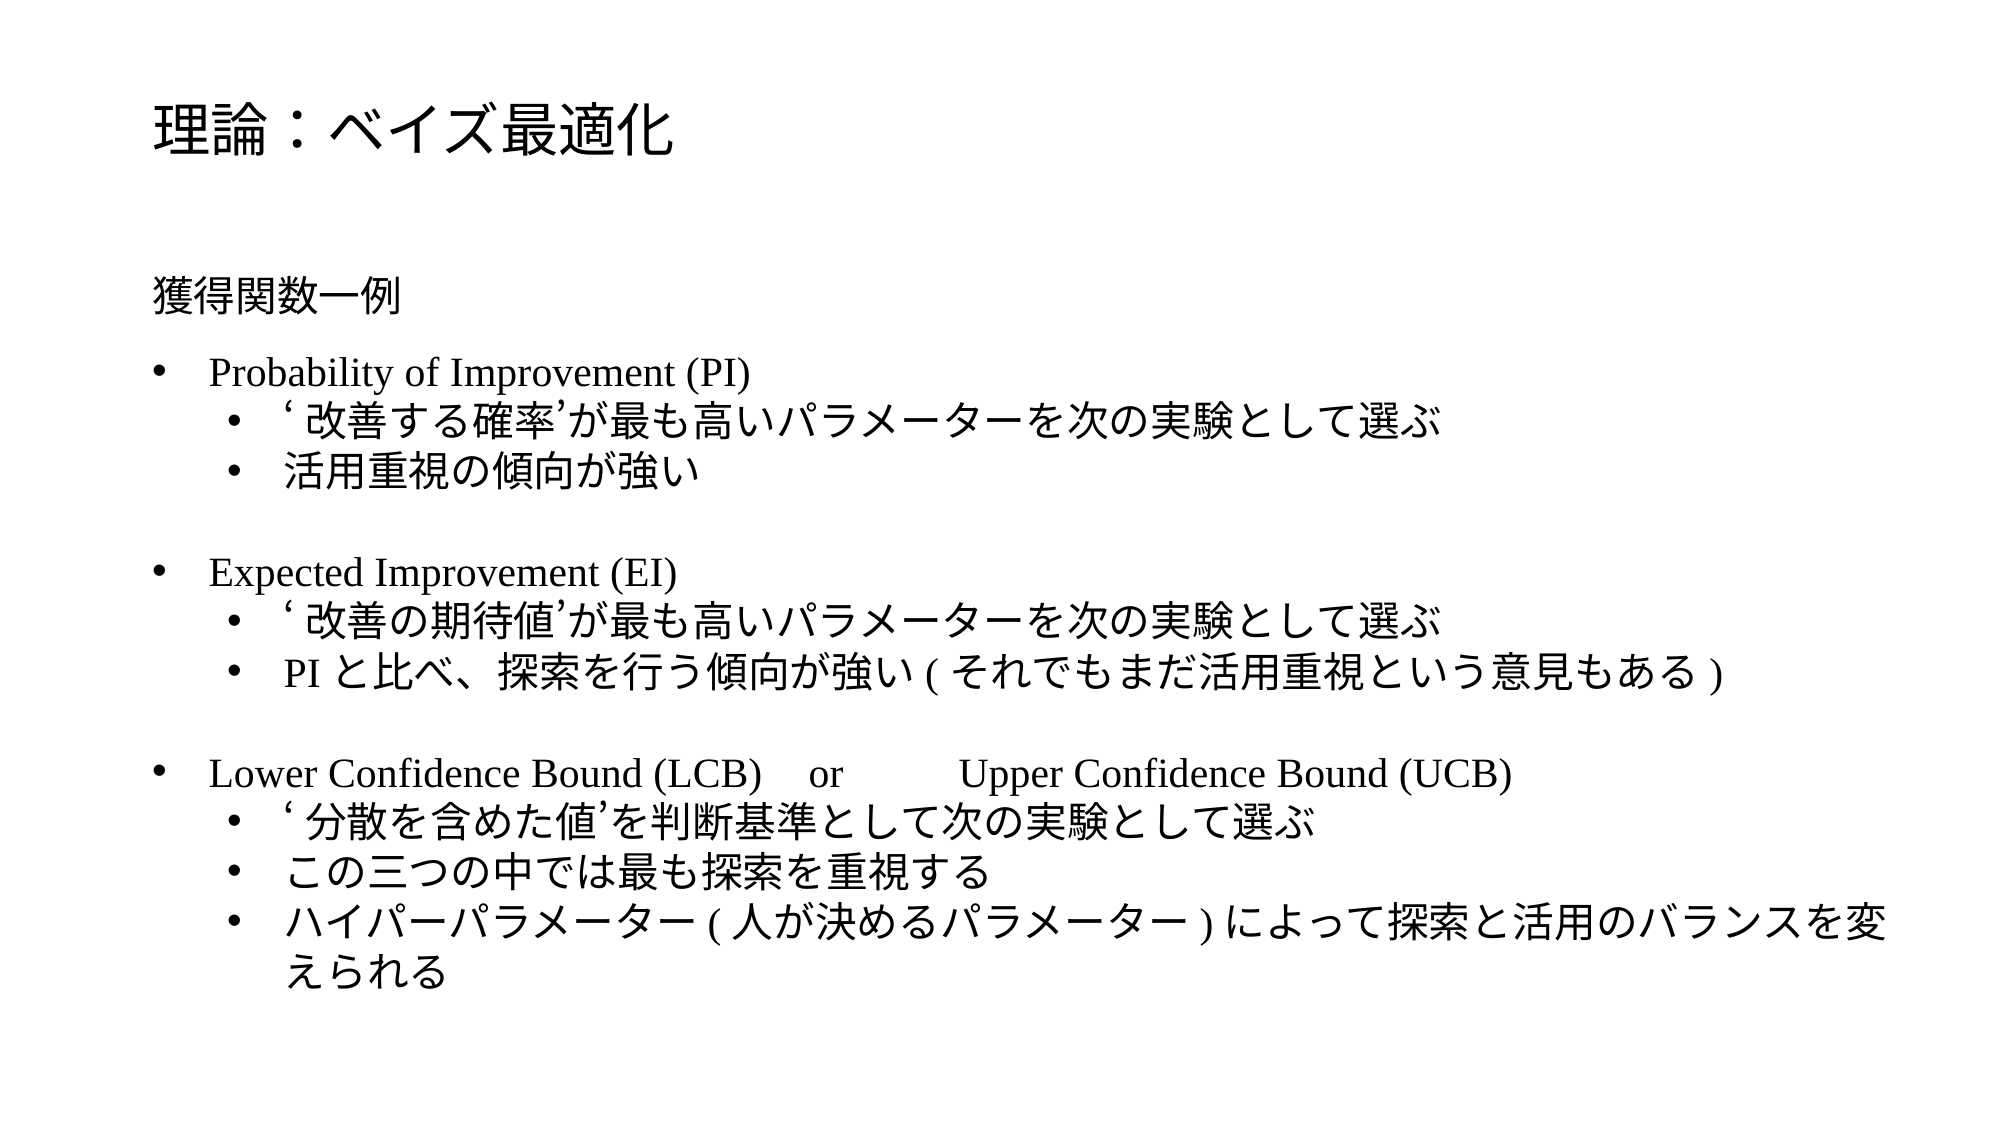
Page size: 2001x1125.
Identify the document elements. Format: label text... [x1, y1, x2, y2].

title 理論：ベイズ最適化 [137, 59, 1863, 205]
text_box 獲得関数一例 Probability of Improvement (PI) ‘改善する確率’が最も高いパラメーターを次の実験として選ぶ 活用重視の傾向が強い Expected Improvement (EI) ‘改善の期待値’が最も高いパラメーターを次の実験として選ぶ PIと比べ、探索を行う傾向が強い(それでもまだ活用重視という意見もある) Lower Confidence Bound (LCB) or Upper Confidence Bound (UCB) ‘分散を含めた値’を判断基準として次の実験として選ぶ この三つの中では最も探索を重視する ハイパーパラメーター(人が決めるパラメーター)によって探索と活用のバランスを変えられる [137, 262, 1912, 1053]
